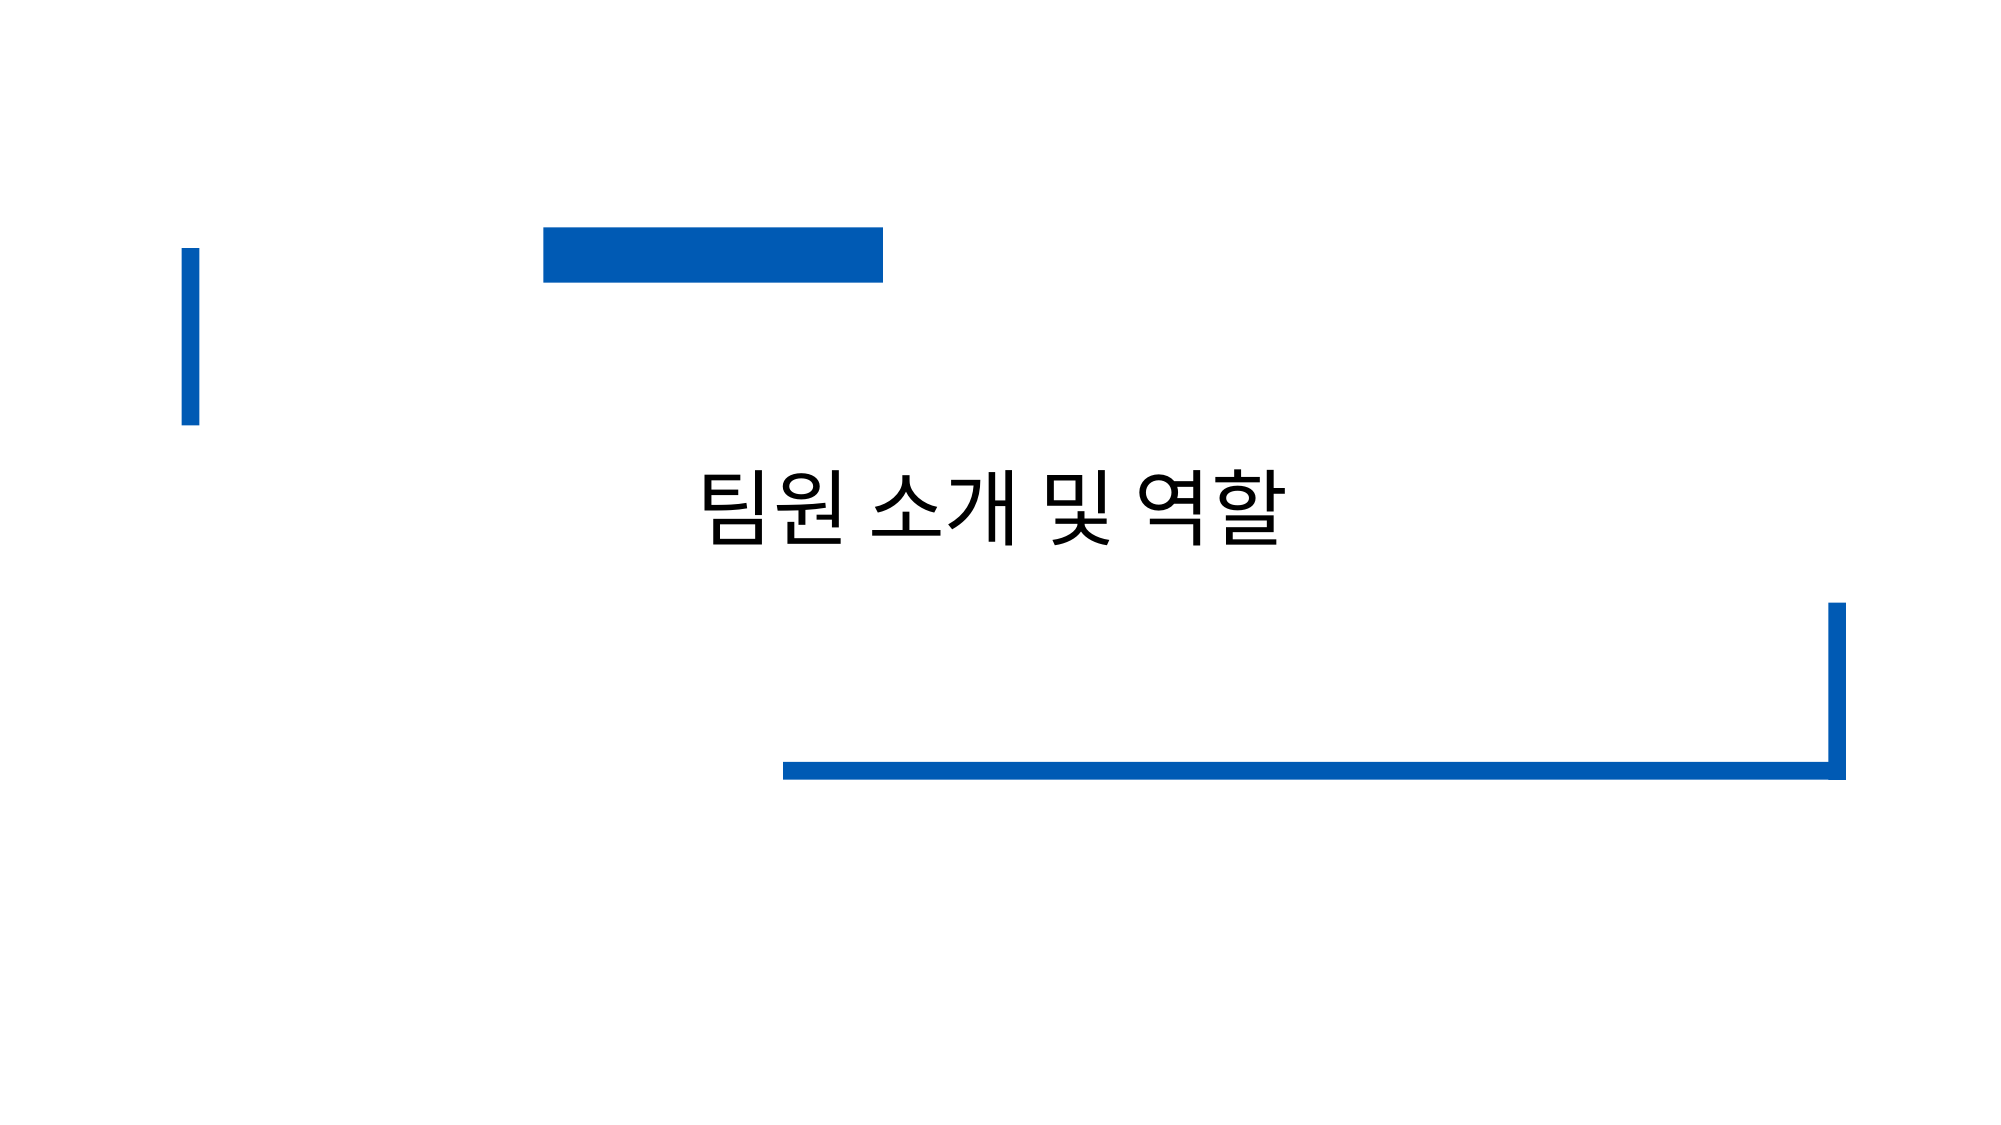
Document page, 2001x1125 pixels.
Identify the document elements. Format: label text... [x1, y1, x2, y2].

list 팀원 소개 및 역할 [267, 305, 1733, 721]
